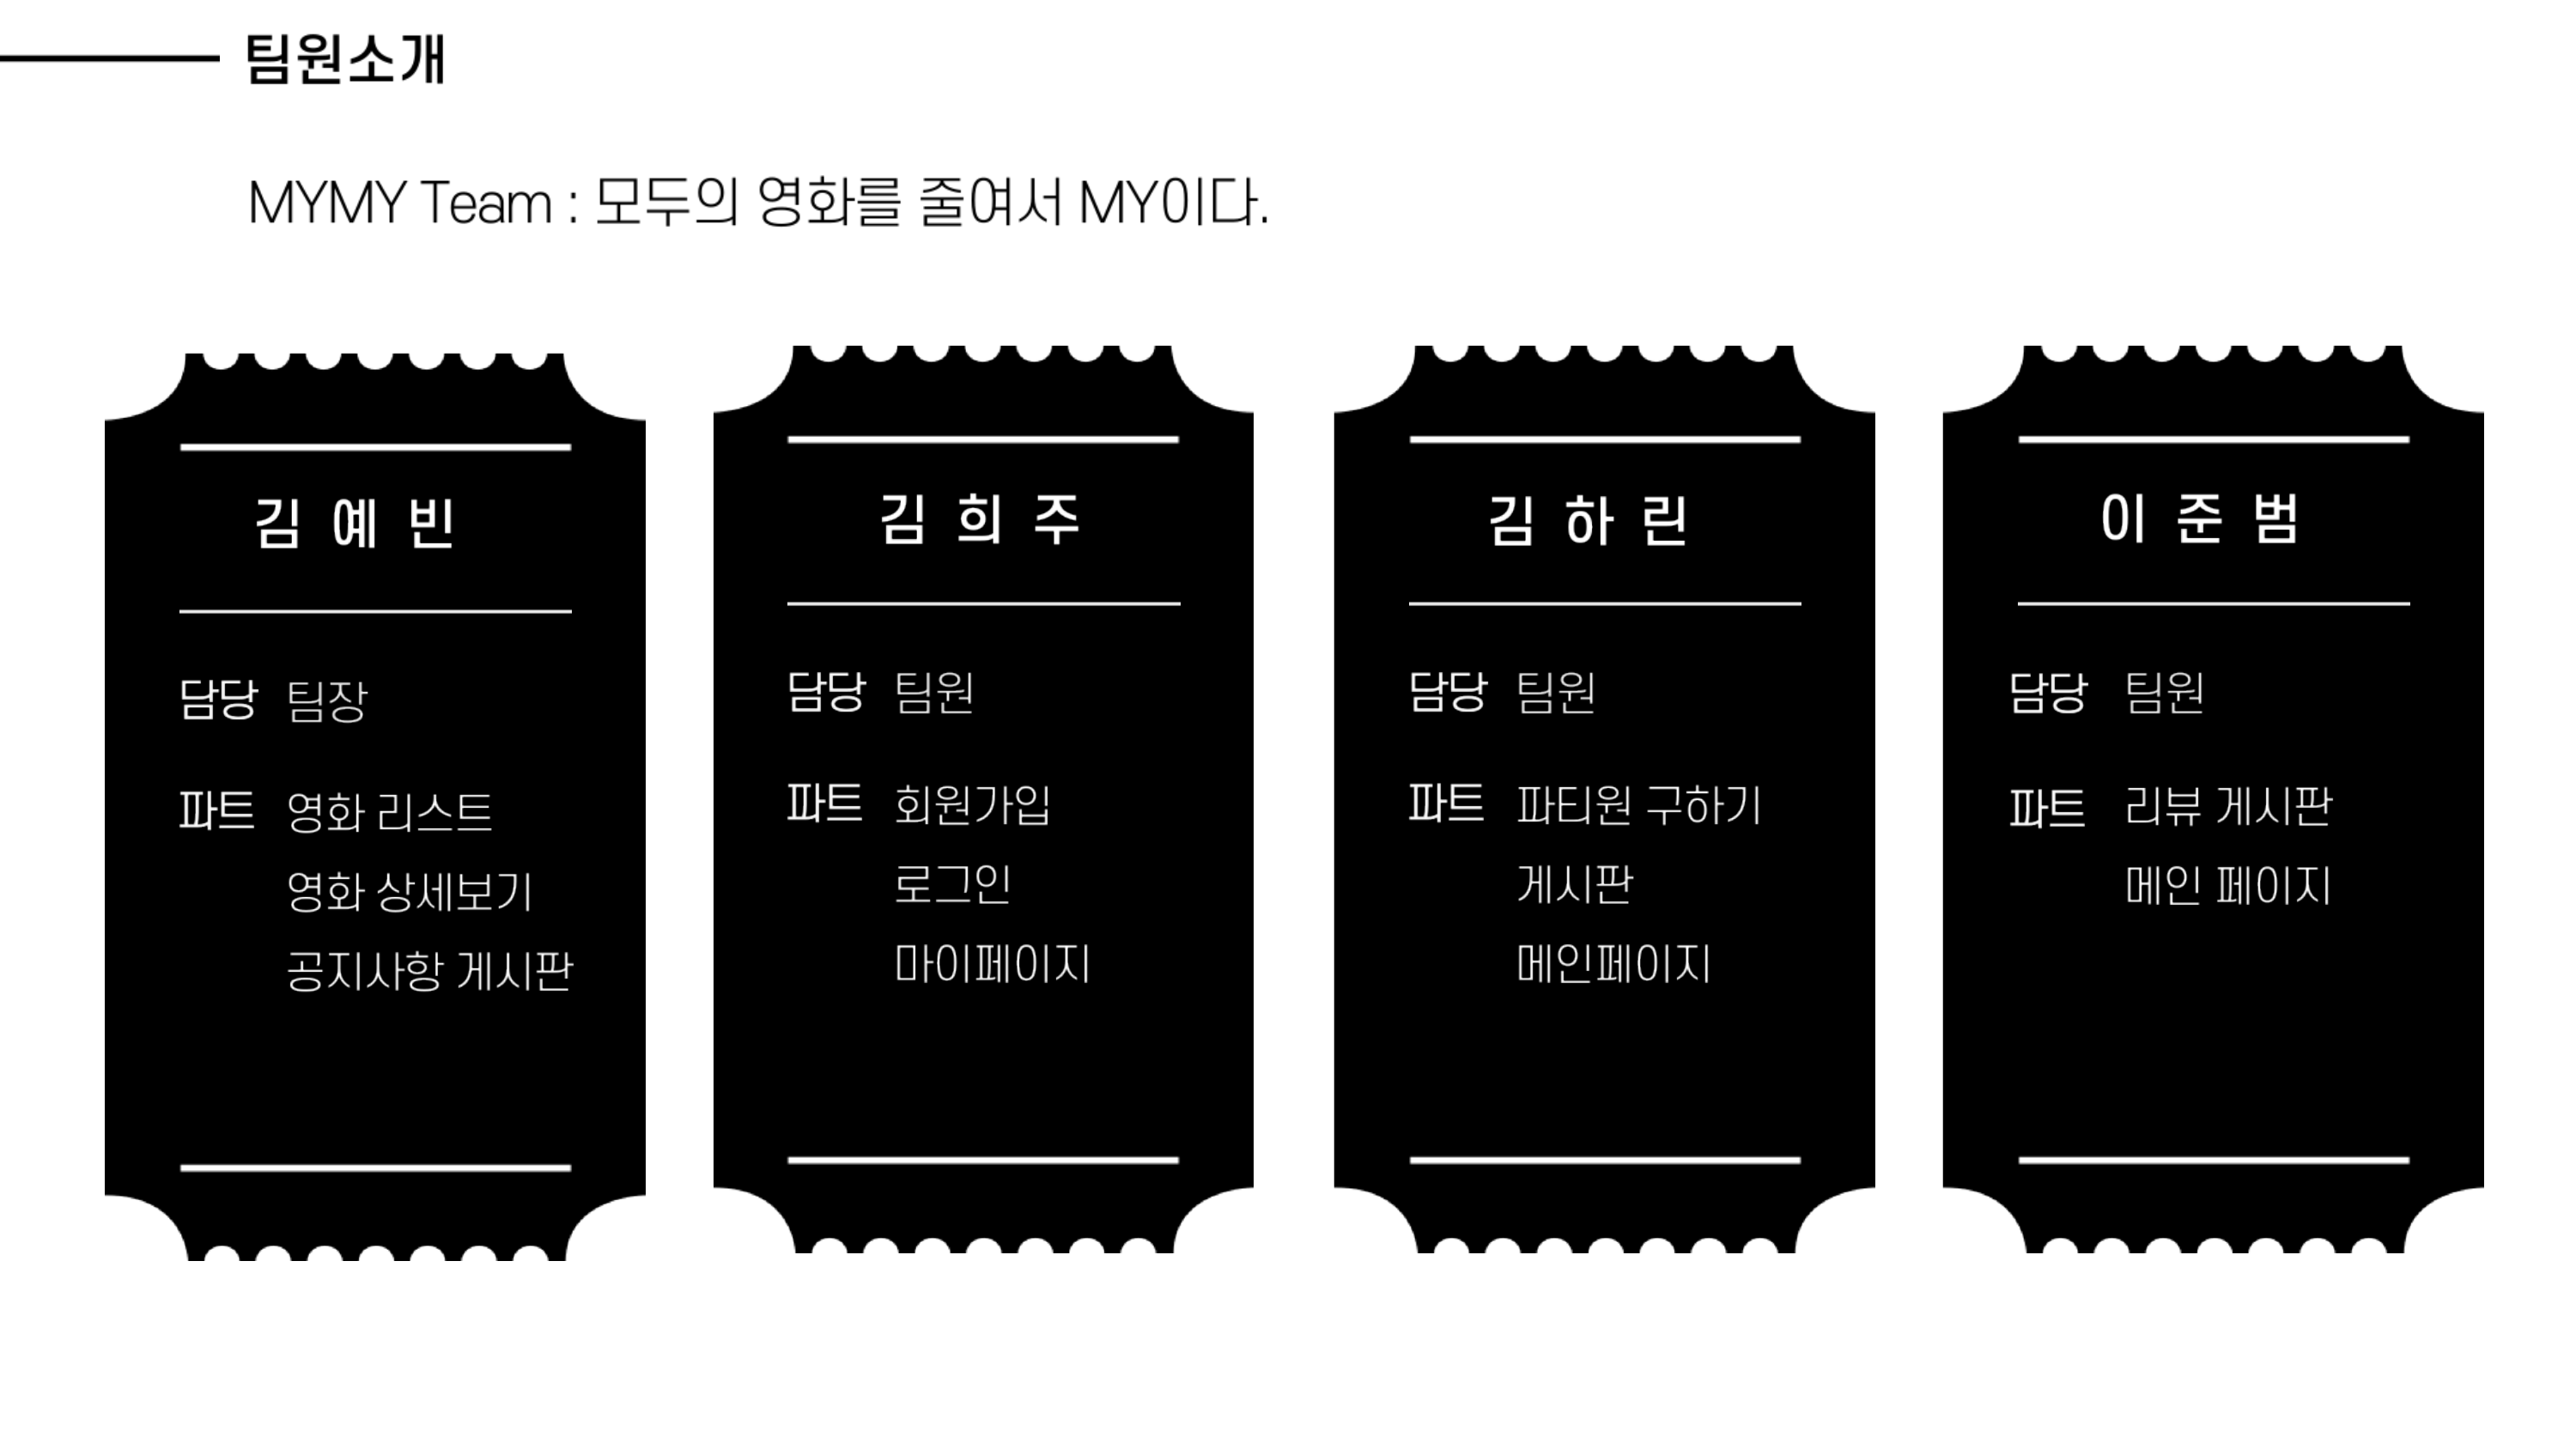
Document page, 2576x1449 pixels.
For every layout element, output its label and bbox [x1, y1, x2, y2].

picture [170, 773, 277, 852]
text_box [528, 529, 1148, 1070]
picture [714, 347, 1254, 571]
picture [2117, 769, 2354, 945]
text_box [179, 604, 524, 619]
text_box [787, 597, 1145, 611]
picture [2000, 772, 2108, 851]
picture [780, 654, 998, 736]
picture [2116, 654, 2228, 736]
picture [171, 662, 390, 745]
text_box [1150, 529, 1757, 1070]
text_box [1409, 597, 1754, 611]
picture [105, 355, 646, 574]
picture [1400, 766, 1759, 1022]
picture [105, 1078, 646, 1261]
picture [278, 776, 528, 1030]
picture [215, 13, 474, 111]
text_box [0, 537, 829, 1078]
picture [714, 1070, 1254, 1253]
picture [1400, 654, 1619, 736]
picture [2002, 655, 2109, 734]
picture [778, 766, 1113, 1022]
text_box [2017, 597, 2410, 611]
picture [1943, 347, 2484, 569]
picture [1334, 1070, 1875, 1253]
picture [1334, 347, 1875, 573]
text_box [1759, 529, 2576, 1070]
text_box [0, 46, 210, 71]
picture [1943, 1070, 2484, 1253]
picture [239, 155, 1302, 252]
